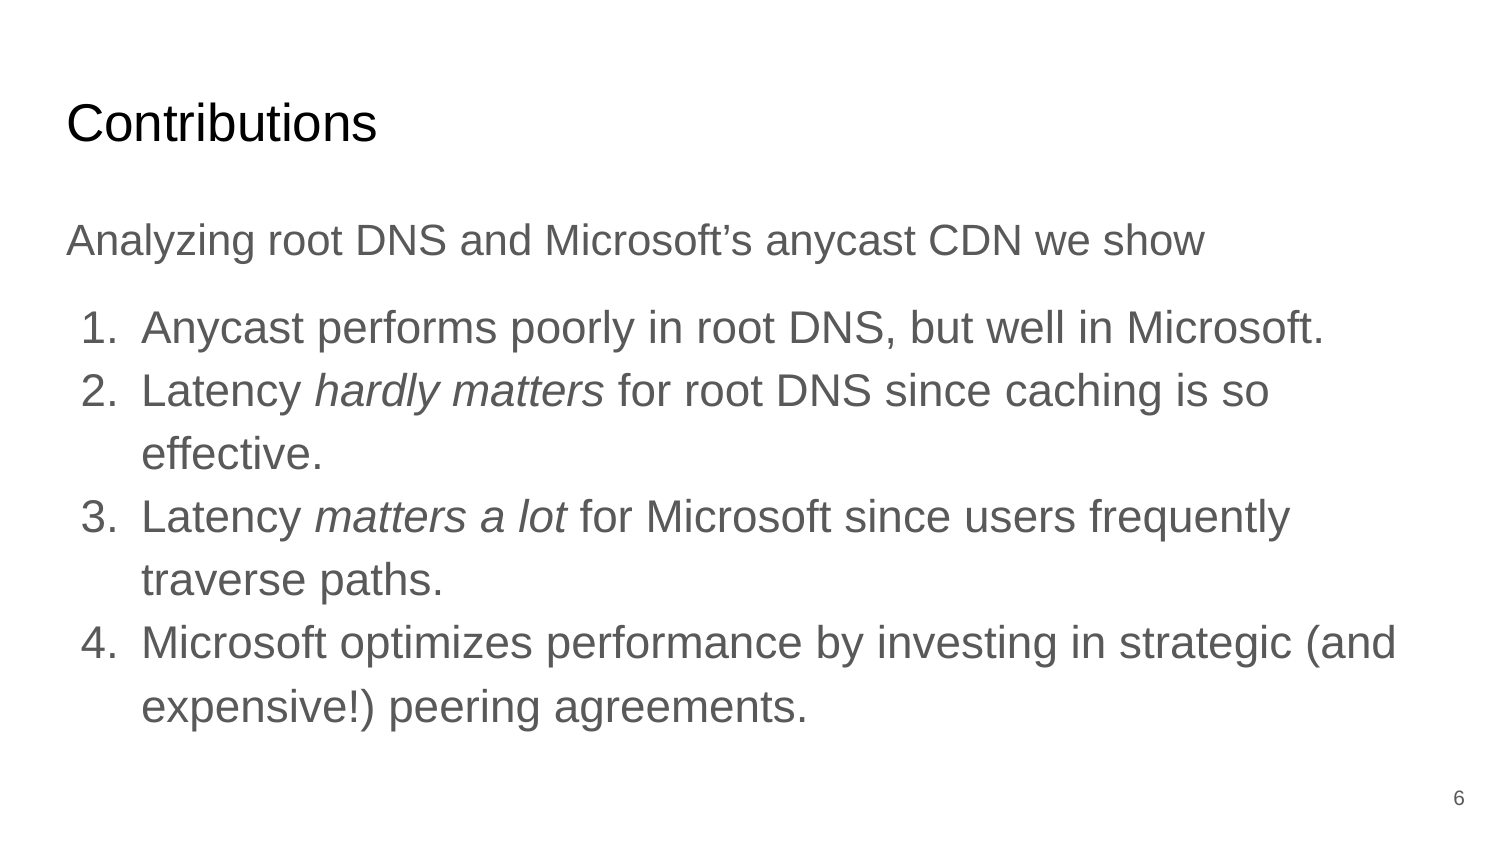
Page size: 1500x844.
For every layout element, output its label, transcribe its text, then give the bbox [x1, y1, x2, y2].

title Contributions [51, 72, 1449, 167]
slide_number ‹#› [1389, 764, 1480, 830]
list Analyzing root DNS and Microsoft’s anycast CDN we show Anycast performs poorly in root DNS, but well in Microsoft. Latency hardly matters for root DNS since caching is so effective. Latency matters a lot for Microsoft since users frequently traverse paths. Microsoft optimizes performance by investing in strategic (and expensive!) peering agreements. [51, 189, 1449, 807]
